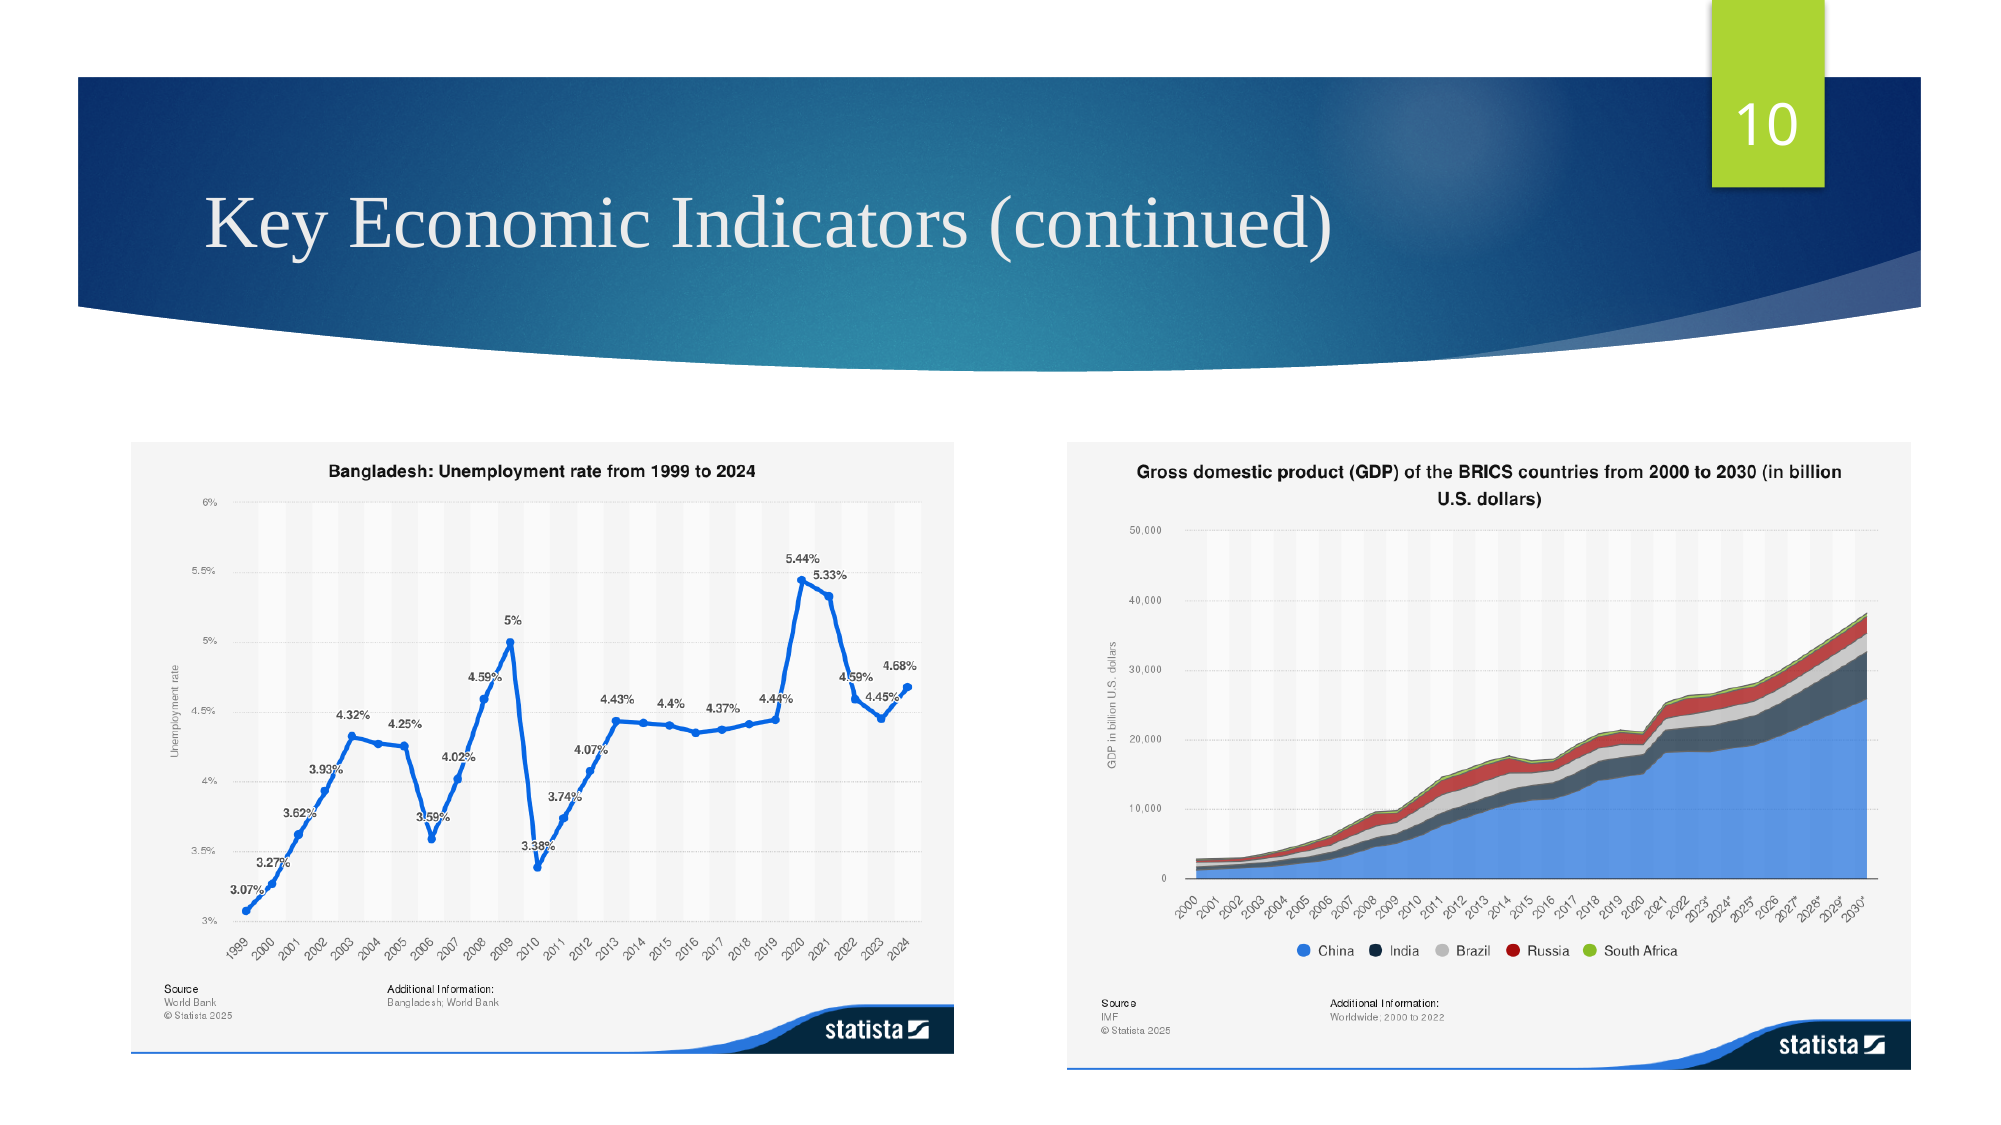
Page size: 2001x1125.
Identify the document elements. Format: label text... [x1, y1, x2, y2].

picture [1067, 442, 1911, 1070]
picture [79, 78, 1920, 371]
title Key Economic Indicators (continued) [189, 159, 1627, 276]
slide_number 10 [1698, 48, 1836, 175]
picture [131, 442, 954, 1054]
